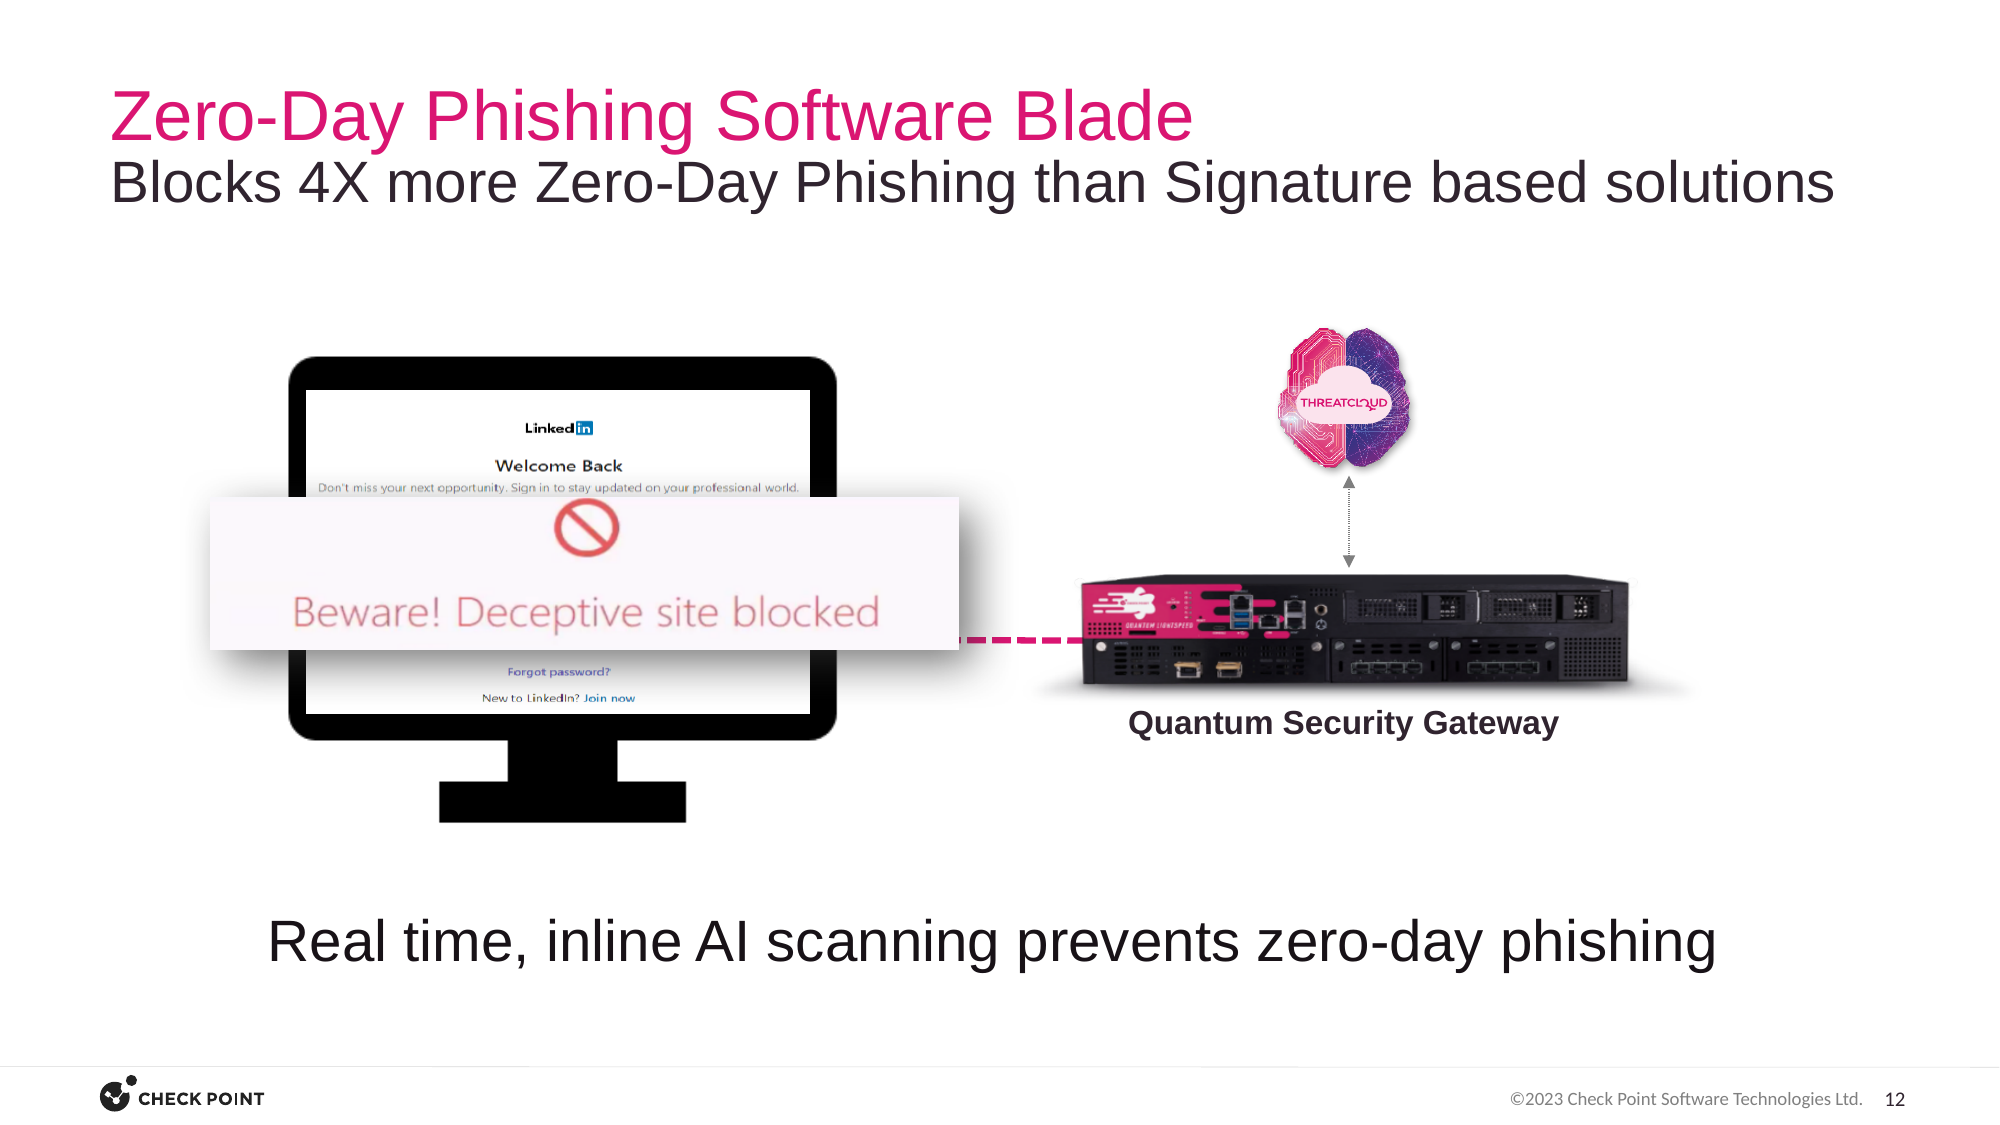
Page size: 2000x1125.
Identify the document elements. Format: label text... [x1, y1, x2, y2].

picture [209, 260, 1726, 919]
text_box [1274, 324, 1414, 470]
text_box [305, 389, 810, 496]
text_box Quantum Security Gateway [897, 693, 1791, 749]
text_box Real time, inline AI scanning prevents zero-day phishing [134, 895, 1885, 981]
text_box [305, 658, 810, 714]
title Zero-Day Phishing Software Blade Blocks 4X more Zero-Day Phishing than Signature based solutions [95, 75, 1904, 226]
